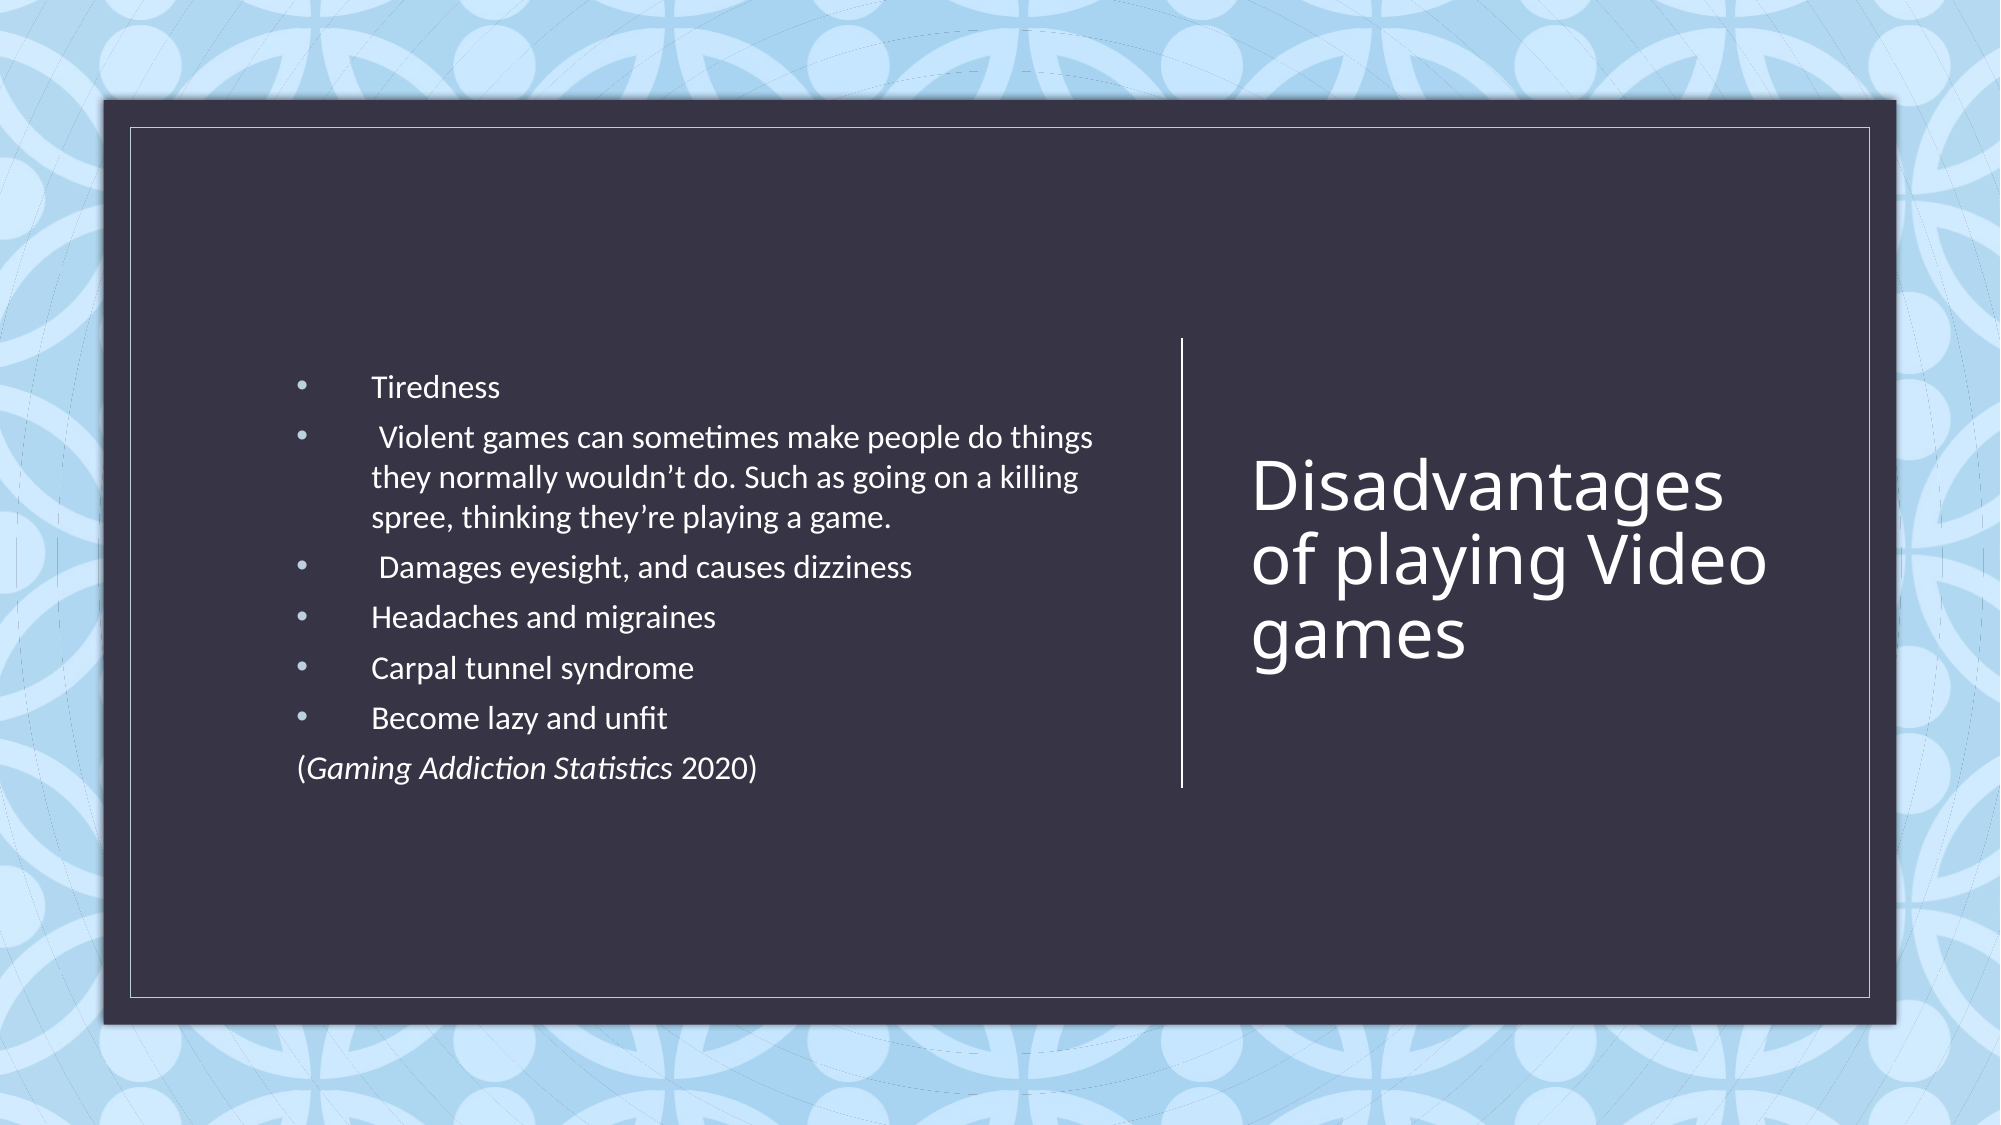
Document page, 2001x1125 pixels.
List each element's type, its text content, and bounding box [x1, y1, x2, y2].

list Tiredness Violent games can sometimes make people do things they normally wouldn’t do. Such as going on a killing spree, thinking they’re playing a game. Damages eyesight, and causes dizziness Headaches and migraines Carpal tunnel syndrome Become lazy and unfit (Gaming Addiction Statistics 2020) [236, 233, 1141, 892]
title Disadvantages of playing Video games [1235, 233, 1805, 892]
text_box [103, 100, 1897, 1025]
text_box [130, 127, 1870, 998]
text_box [0, 0, 2000, 1125]
